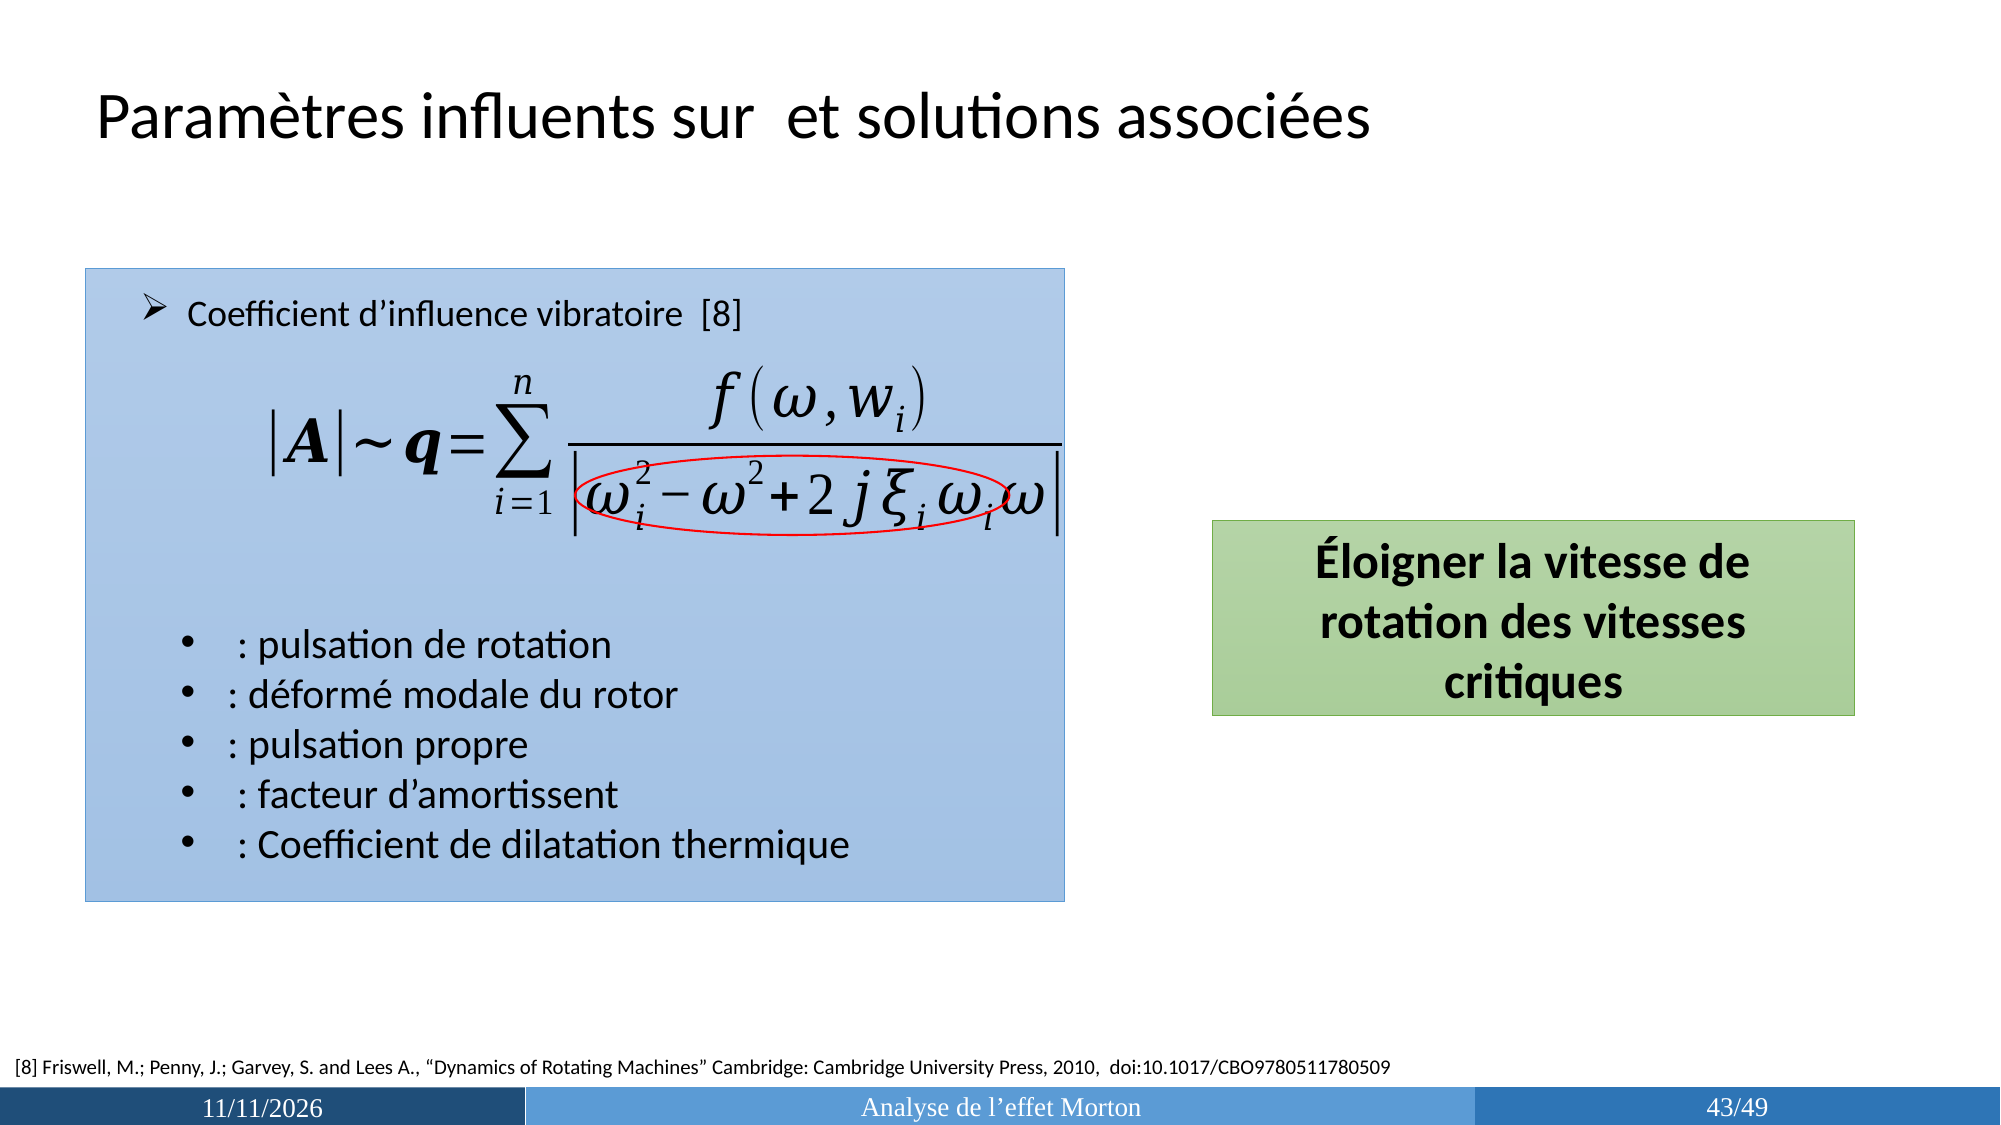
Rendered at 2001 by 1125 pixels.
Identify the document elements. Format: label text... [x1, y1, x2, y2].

text_box [8] Friswell, M.; Penny, J.; Garvey, S. and Lees A., “Dynamics of Rotating Machines” Cambridge: Cambridge University Press, 2010, doi:10.1017/CBO9780511780509 [0, 1046, 1928, 1087]
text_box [85, 268, 1068, 902]
slide_number 43/49 [1475, 1087, 2000, 1125]
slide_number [0, 1087, 525, 1125]
footer Analyse de l’effet Morton [526, 1087, 1475, 1125]
text_box Éloigner la vitesse de rotation des vitesses critiques [1212, 520, 1855, 716]
